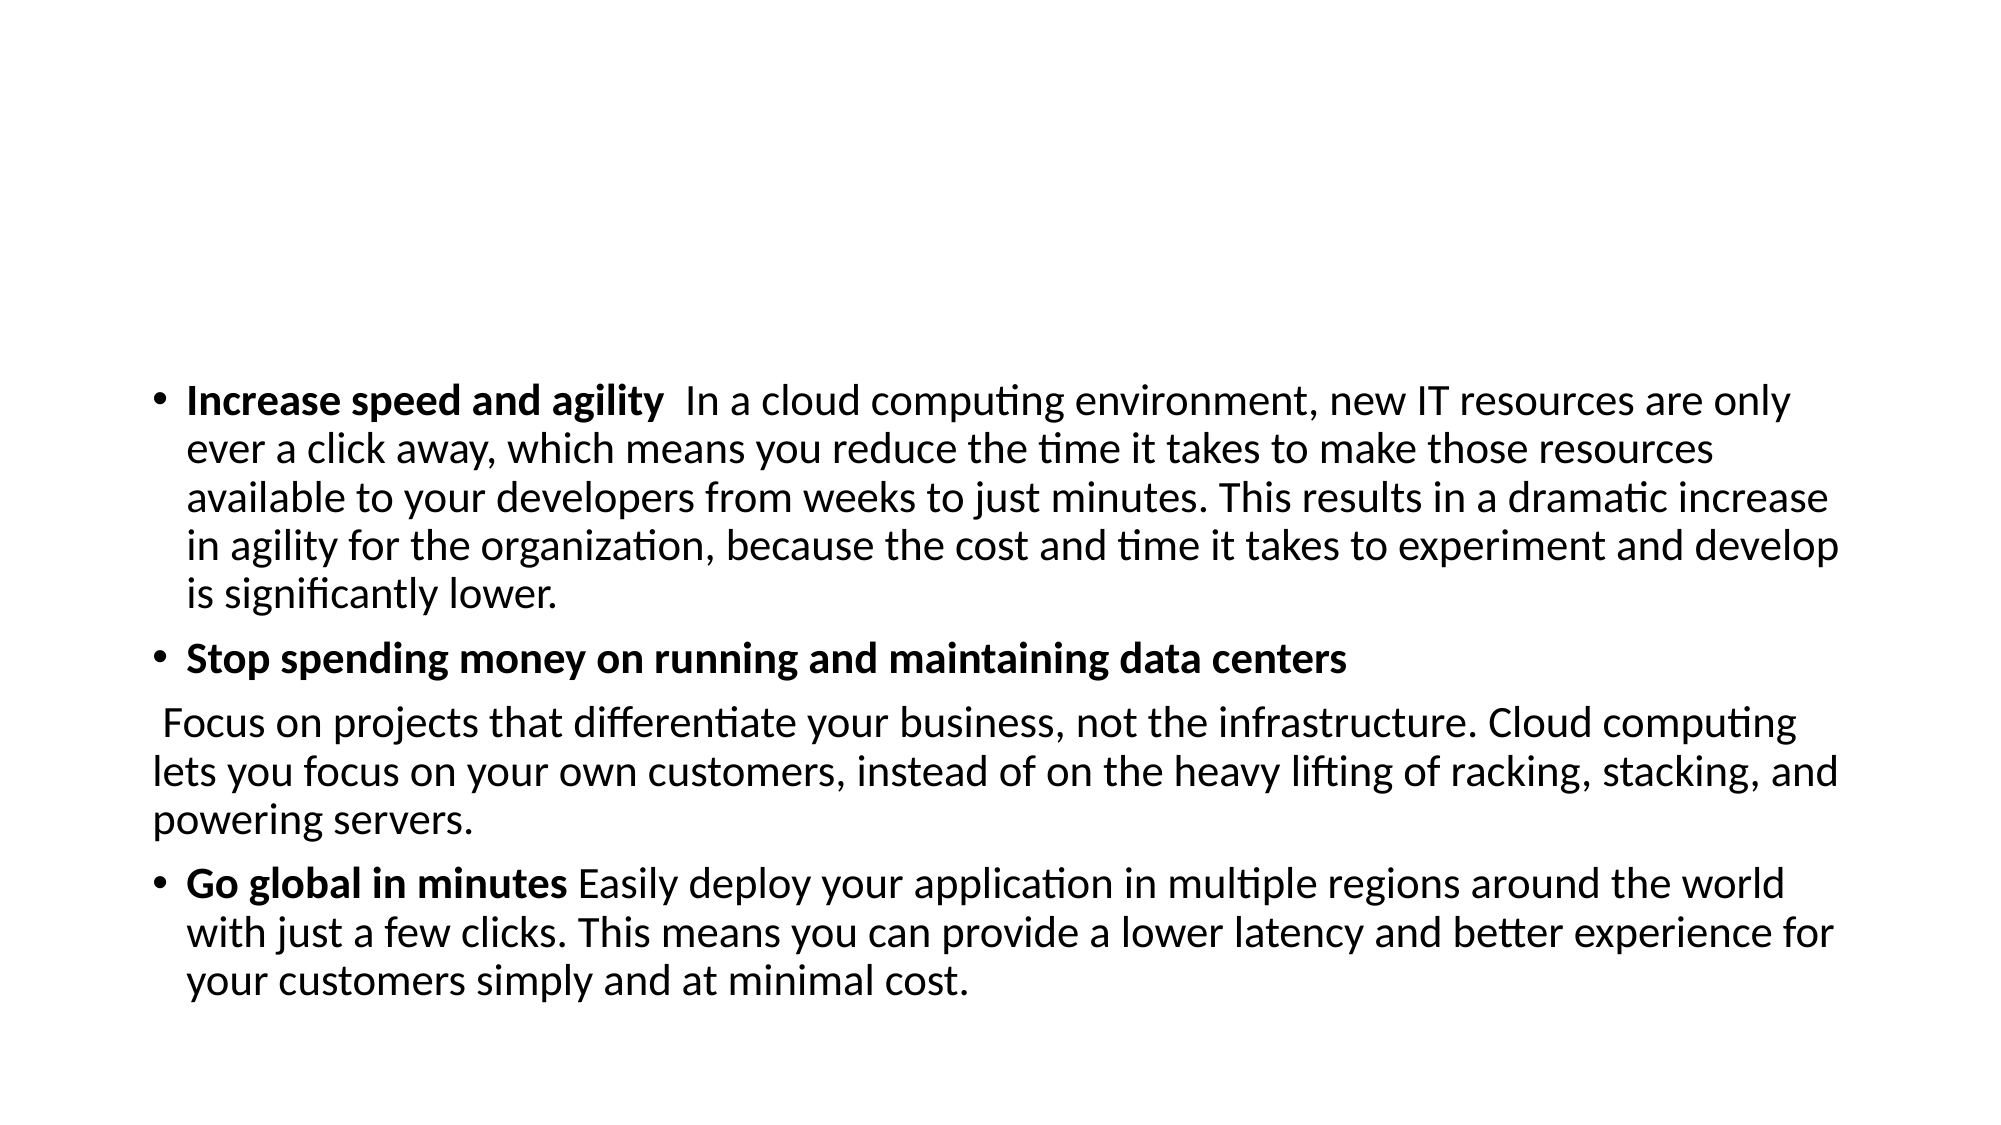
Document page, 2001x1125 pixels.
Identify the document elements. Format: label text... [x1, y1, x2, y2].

list Increase speed and agility In a cloud computing environment, new IT resources are only ever a click away, which means you reduce the time it takes to make those resources available to your developers from weeks to just minutes. This results in a dramatic increase in agility for the organization, because the cost and time it takes to experiment and develop is significantly lower. Stop spending money on running and maintaining data centers Focus on projects that differentiate your business, not the infrastructure. Cloud computing lets you focus on your own customers, instead of on the heavy lifting of racking, stacking, and powering servers. Go global in minutes Easily deploy your application in multiple regions around the world with just a few clicks. This means you can provide a lower latency and better experience for your customers simply and at minimal cost. [137, 299, 1863, 1014]
